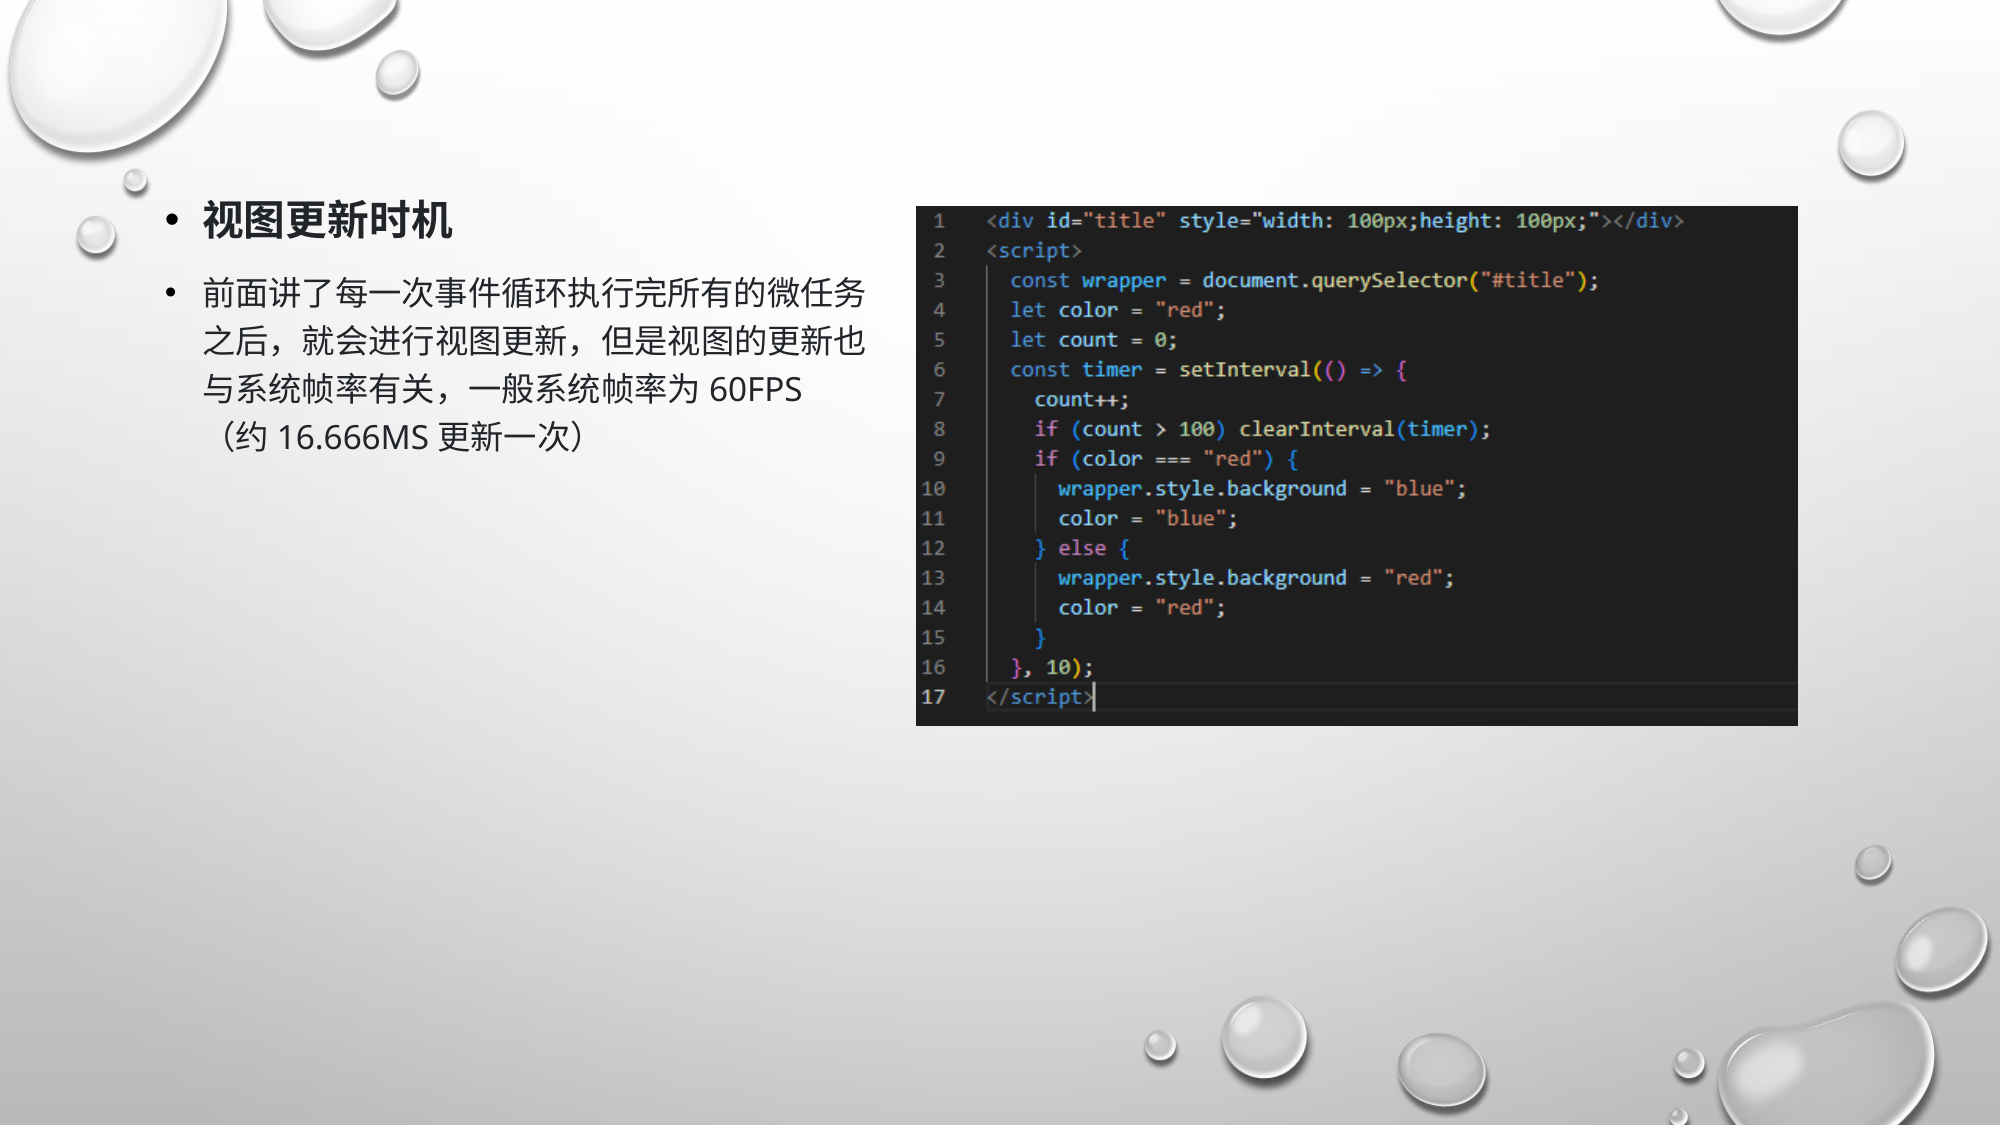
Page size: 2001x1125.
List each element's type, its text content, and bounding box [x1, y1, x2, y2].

picture [0, 0, 2000, 1125]
list 视图更新时机 前面讲了每一次事件循环执行完所有的微任务之后，就会进行视图更新，但是视图的更新也与系统帧率有关，一般系统帧率为60fps（约16.666ms更新一次） [149, 176, 883, 950]
